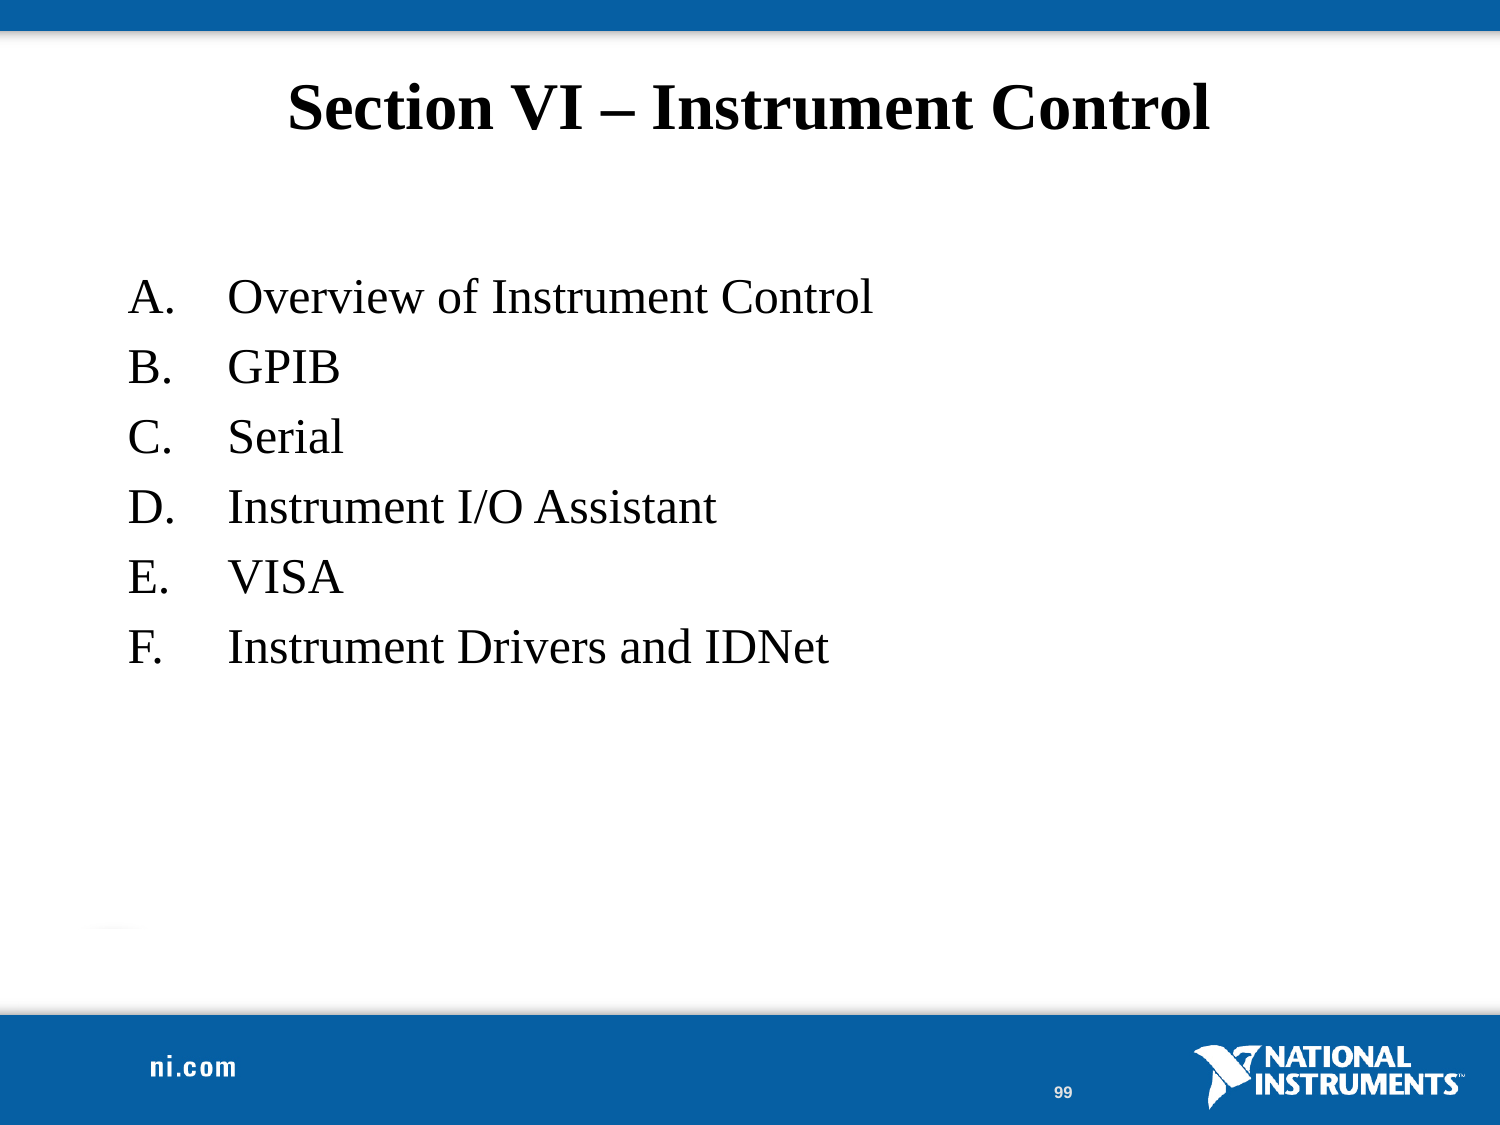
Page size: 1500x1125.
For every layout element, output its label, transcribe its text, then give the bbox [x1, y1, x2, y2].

list Overview of Instrument Control GPIB Serial Instrument I/O Assistant VISA Instrument Drivers and IDNet [112, 255, 1388, 932]
picture [0, 0, 1500, 30]
title Section VI – Instrument Control [0, 30, 1500, 176]
picture [0, 176, 1500, 1125]
